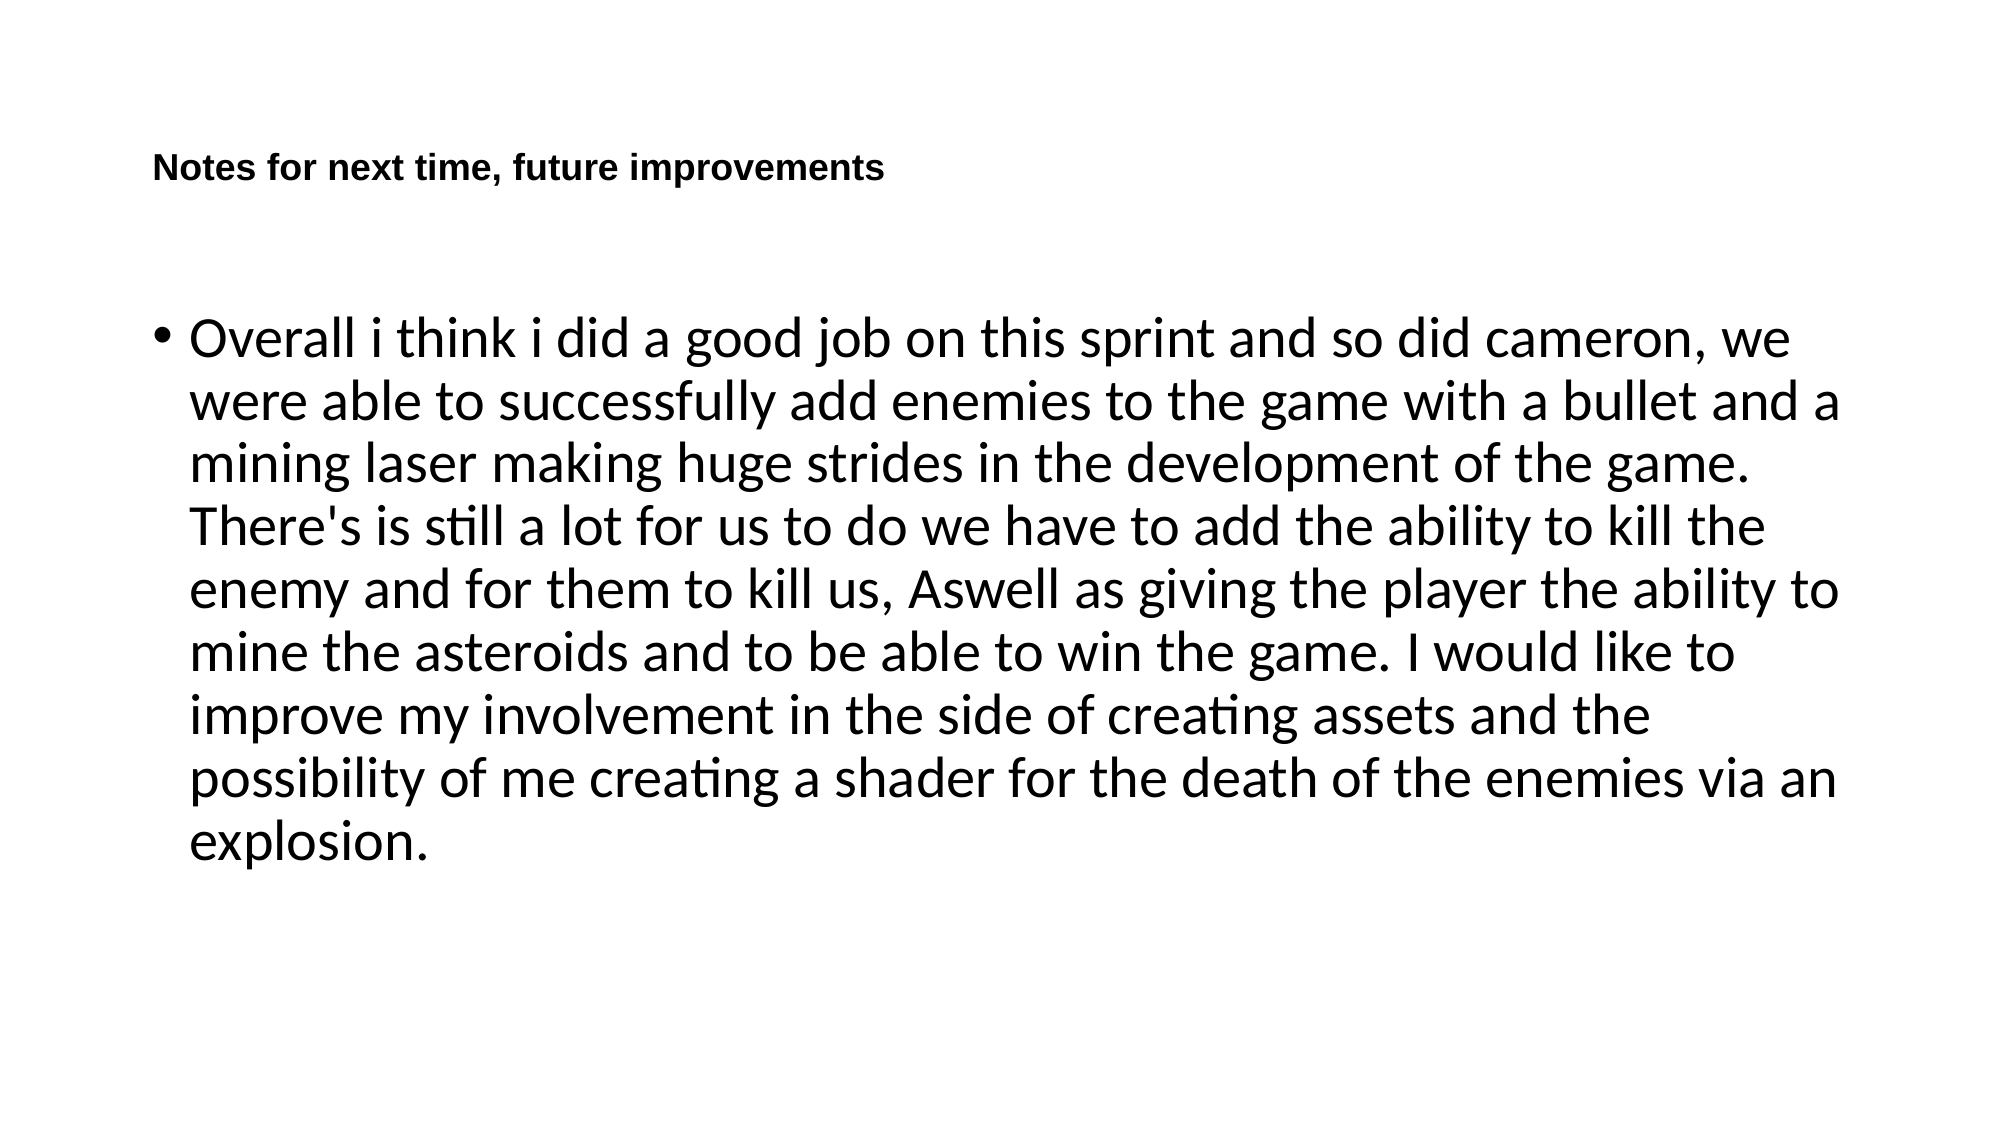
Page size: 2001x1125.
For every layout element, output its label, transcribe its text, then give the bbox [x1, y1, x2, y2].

title Notes for next time, future improvements [137, 59, 1863, 278]
list Overall i think i did a good job on this sprint and so did cameron, we were able to successfully add enemies to the game with a bullet and a mining laser making huge strides in the development of the game. There's is still a lot for us to do we have to add the ability to kill the enemy and for them to kill us, Aswell as giving the player the ability to mine the asteroids and to be able to win the game. I would like to improve my involvement in the side of creating assets and the possibility of me creating a shader for the death of the enemies via an explosion. [137, 299, 1863, 1014]
